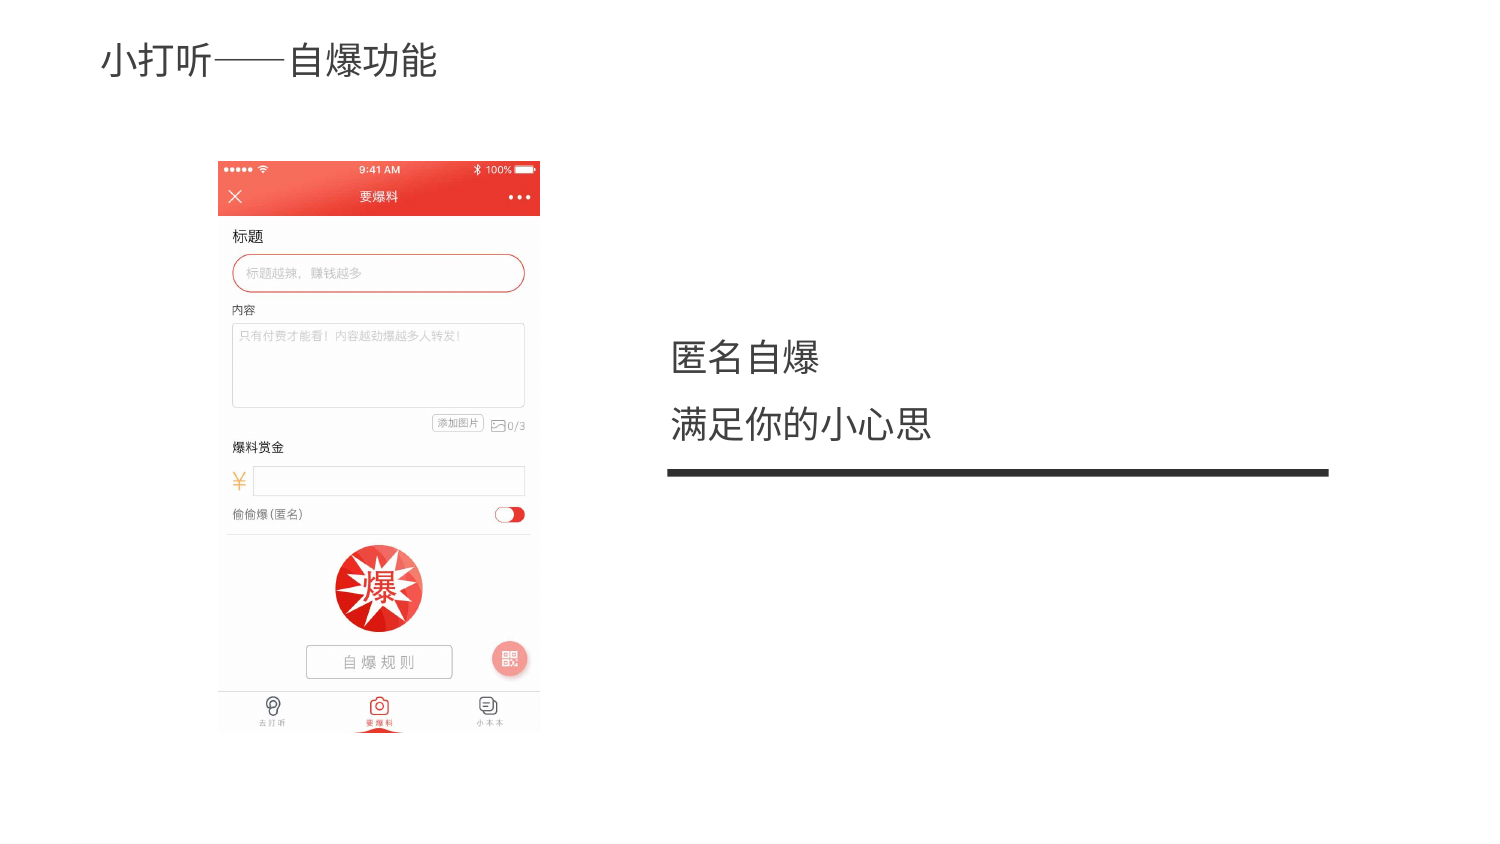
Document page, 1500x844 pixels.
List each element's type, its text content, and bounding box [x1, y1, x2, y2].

text_box 小打听——自爆功能 [100, 28, 526, 91]
text_box 匿名自爆 满足你的小心思 [655, 303, 1341, 454]
picture [218, 161, 540, 734]
text_box [665, 467, 1331, 479]
